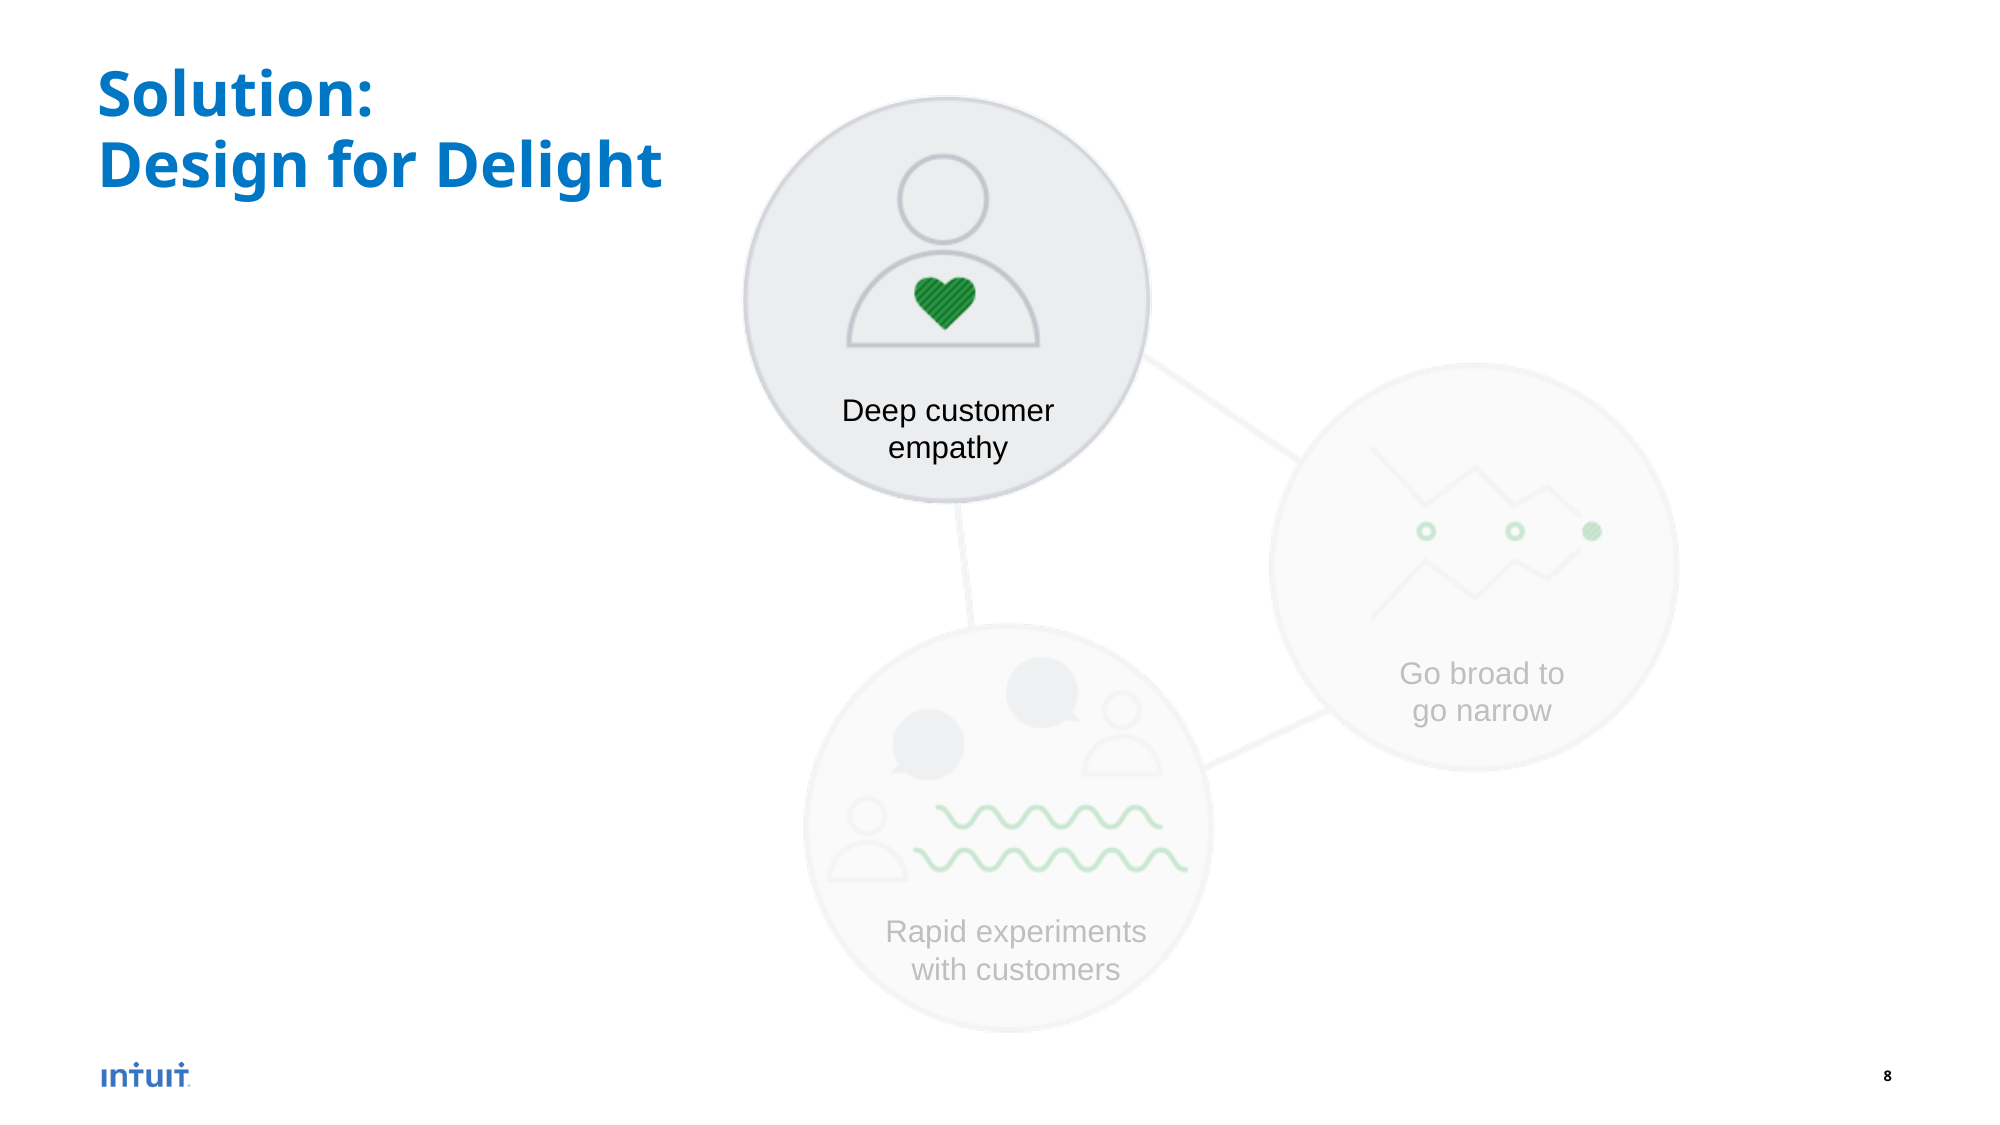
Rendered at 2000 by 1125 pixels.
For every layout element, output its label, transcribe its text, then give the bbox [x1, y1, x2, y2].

title Solution: Design for Delight [82, 51, 1904, 142]
picture [84, 1044, 207, 1104]
text_box [706, 74, 1700, 1048]
picture [736, 91, 1685, 1034]
